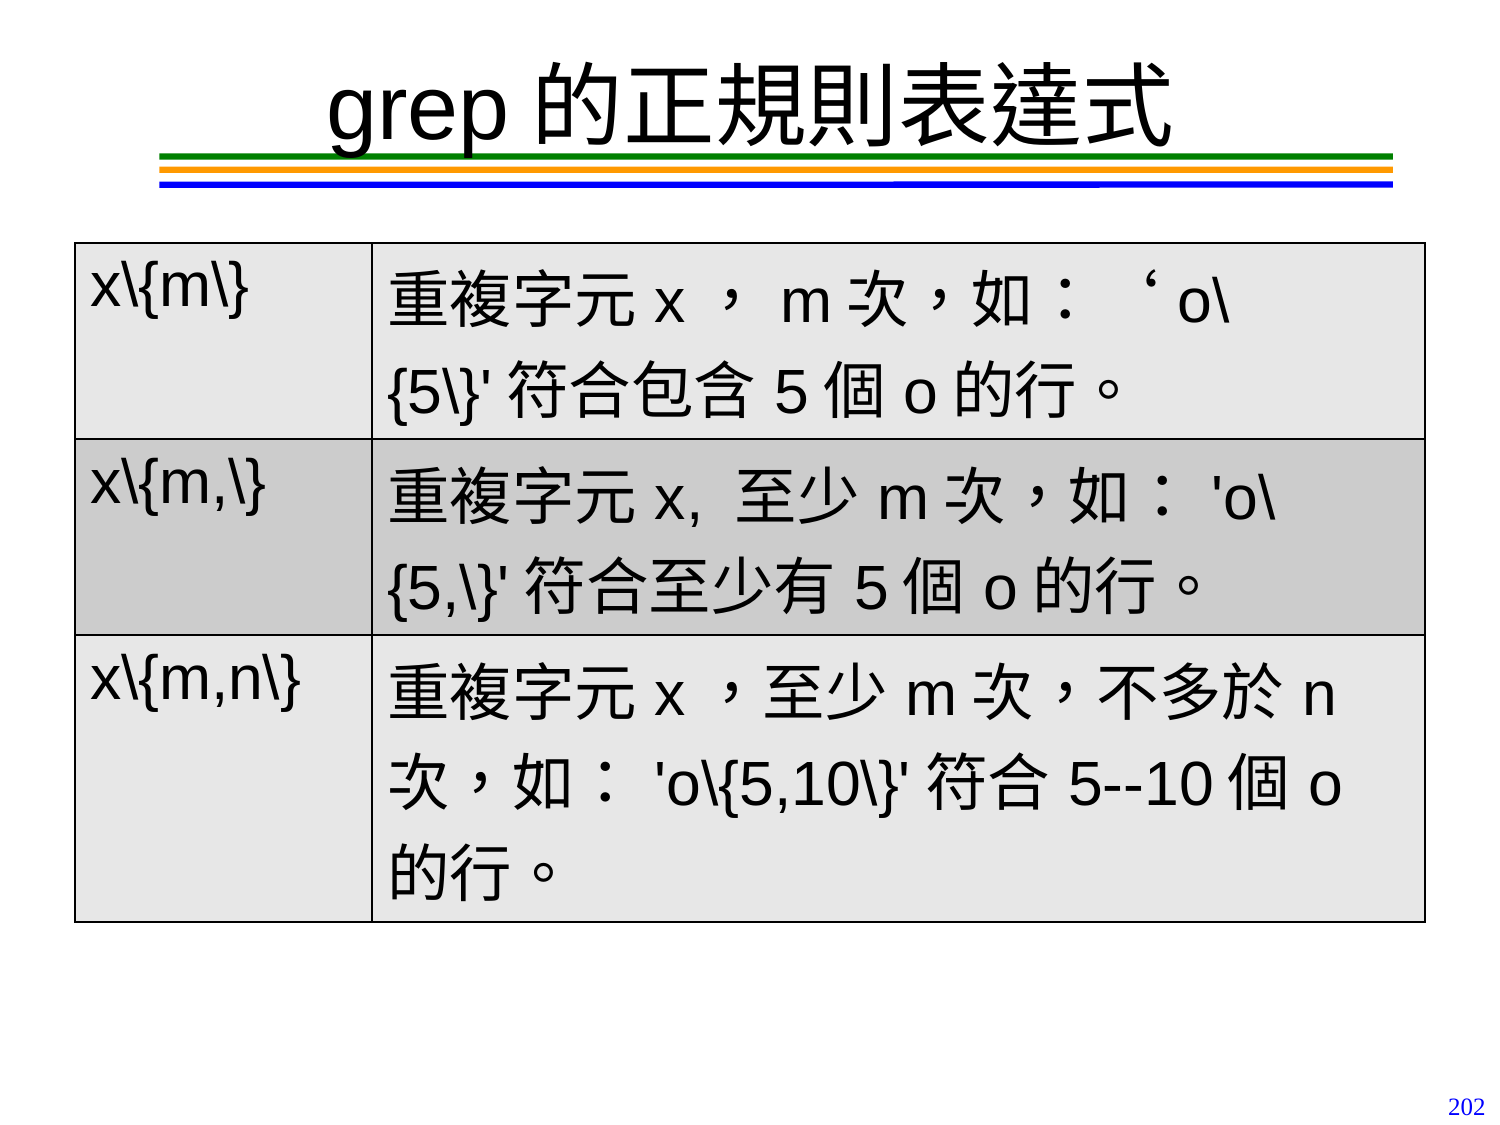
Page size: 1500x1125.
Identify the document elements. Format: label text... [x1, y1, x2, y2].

title grep的正規則表達式 [75, 45, 1425, 161]
table_cell 重複字元x, 至少m次，如：'o\{5,\}'符合至少有5個o的行。 [373, 440, 1424, 634]
table_cell 重複字元x，至少m次，不多於n次，如：'o\{5,10\}'符合5--10個o的行。 [373, 636, 1424, 921]
table_cell x\{m,n\} [76, 636, 371, 921]
table_header 重複字元x，m次，如：‘o\{5\}'符合包含5個o的行。 [373, 244, 1424, 438]
table_header x\{m\} [76, 244, 371, 438]
table_cell x\{m,\} [76, 440, 371, 634]
slide_number 202 [1150, 1082, 1500, 1119]
